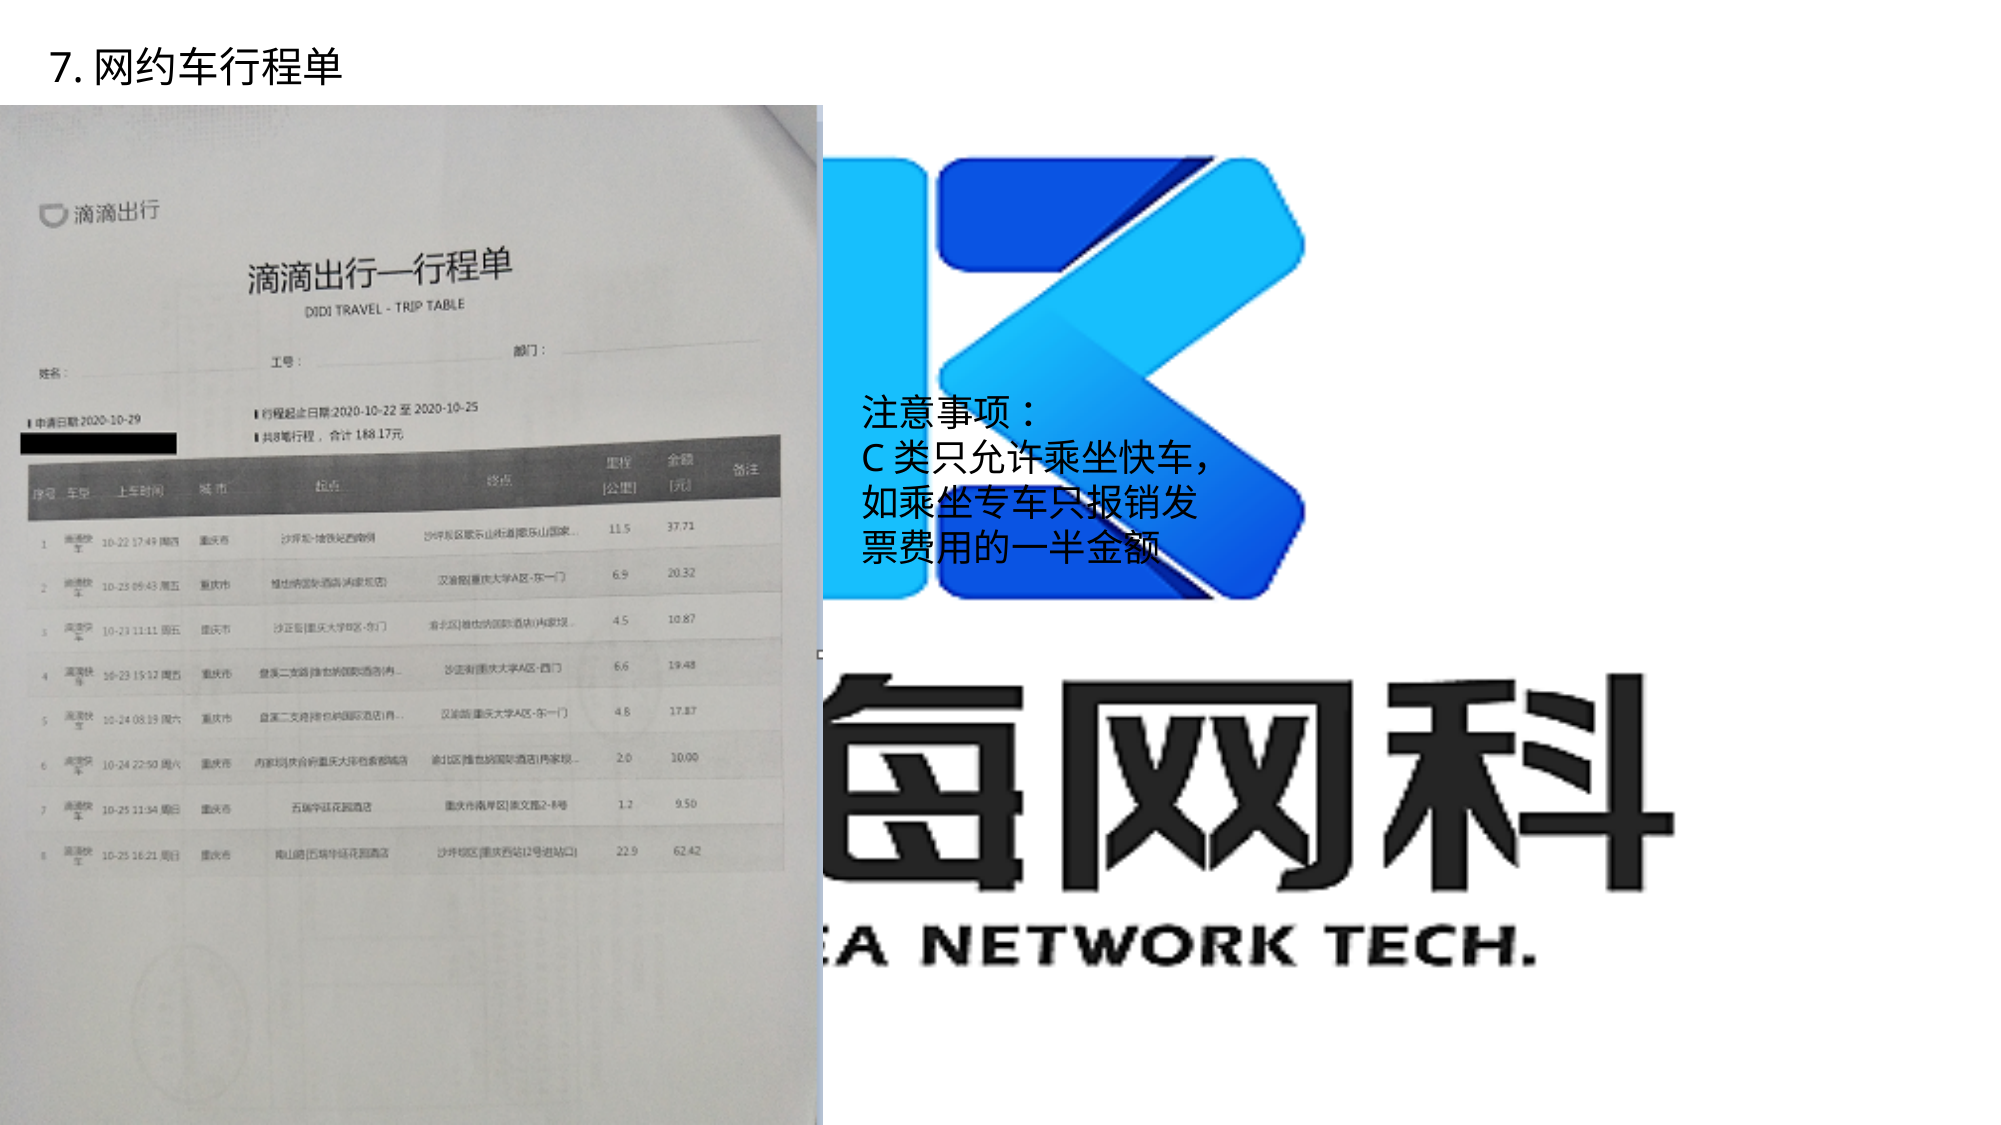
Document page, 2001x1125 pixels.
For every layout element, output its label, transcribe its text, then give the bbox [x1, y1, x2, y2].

picture [0, 0, 2001, 1125]
title 7.网约车行程单 [33, 20, 460, 105]
text_box 注意事项 ： C类只允许乘坐快车，如乘坐专车只报销发票费用的一半金额 [846, 381, 1249, 577]
